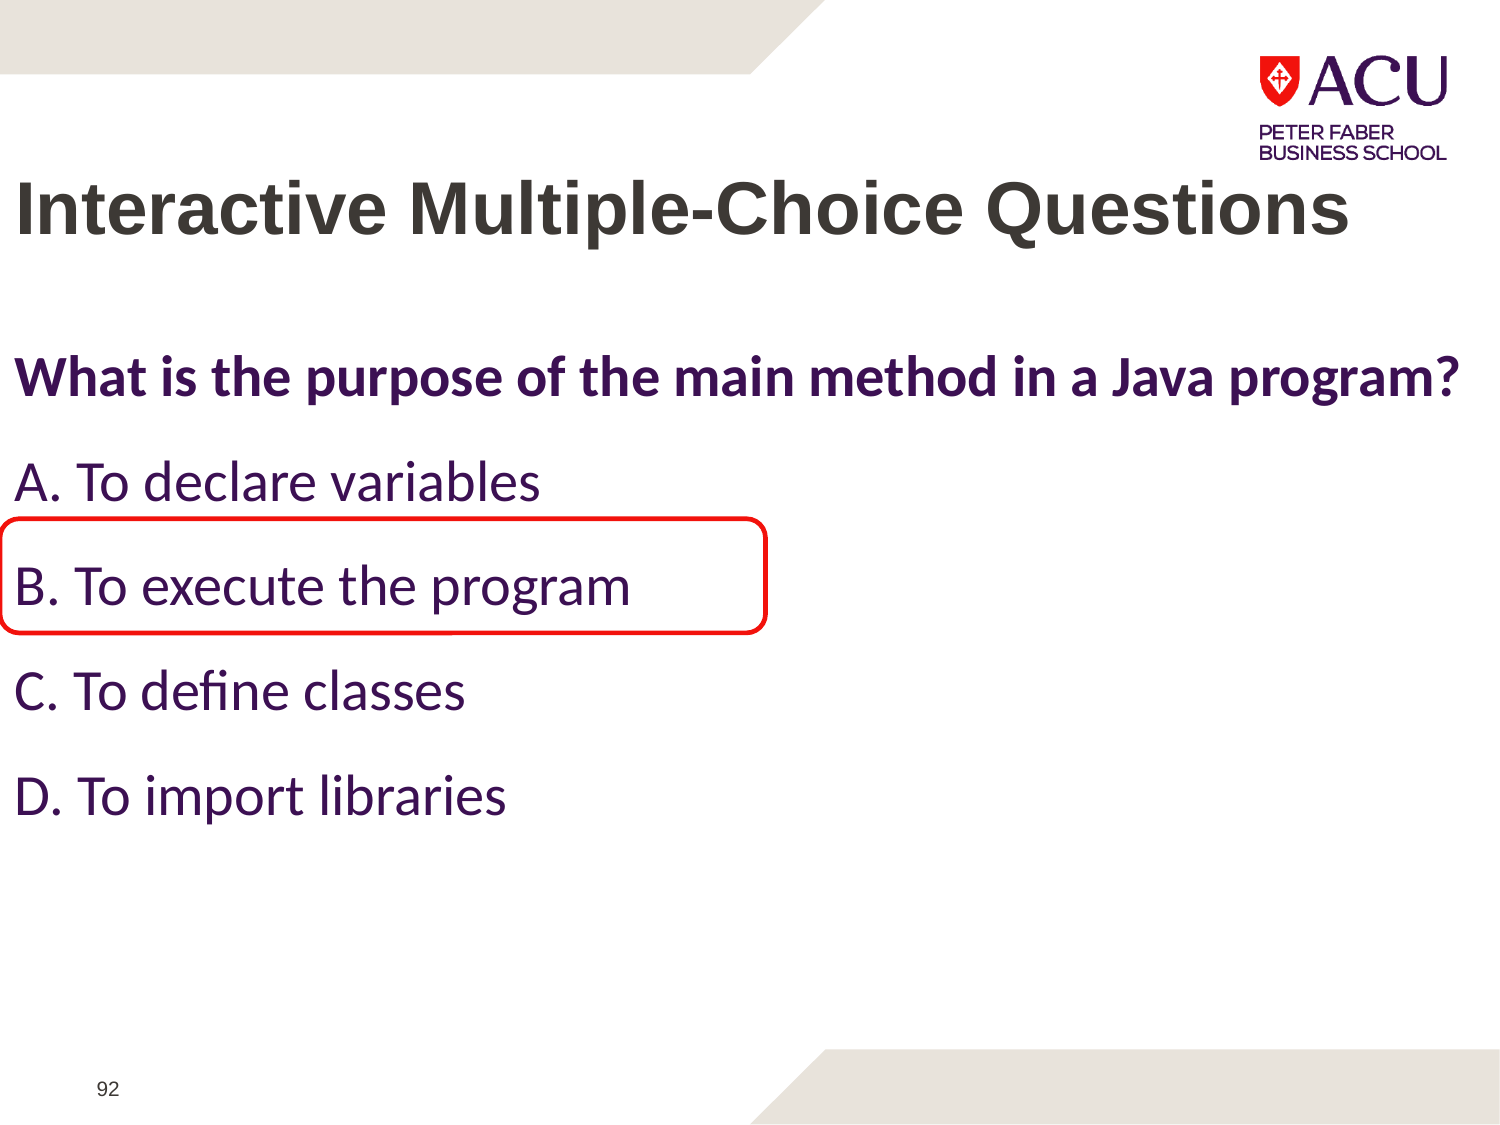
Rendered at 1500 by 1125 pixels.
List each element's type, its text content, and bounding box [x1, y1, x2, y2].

text_box [0, 517, 767, 634]
title Interactive Multiple-Choice Questions [0, 147, 1397, 262]
picture [1240, 41, 1466, 175]
text_box What is the purpose of the main method in a Java program? A. To declare variables B. To execute the program C. To define classes D. To import libraries [0, 295, 1500, 835]
slide_number 92 [81, 1068, 156, 1109]
